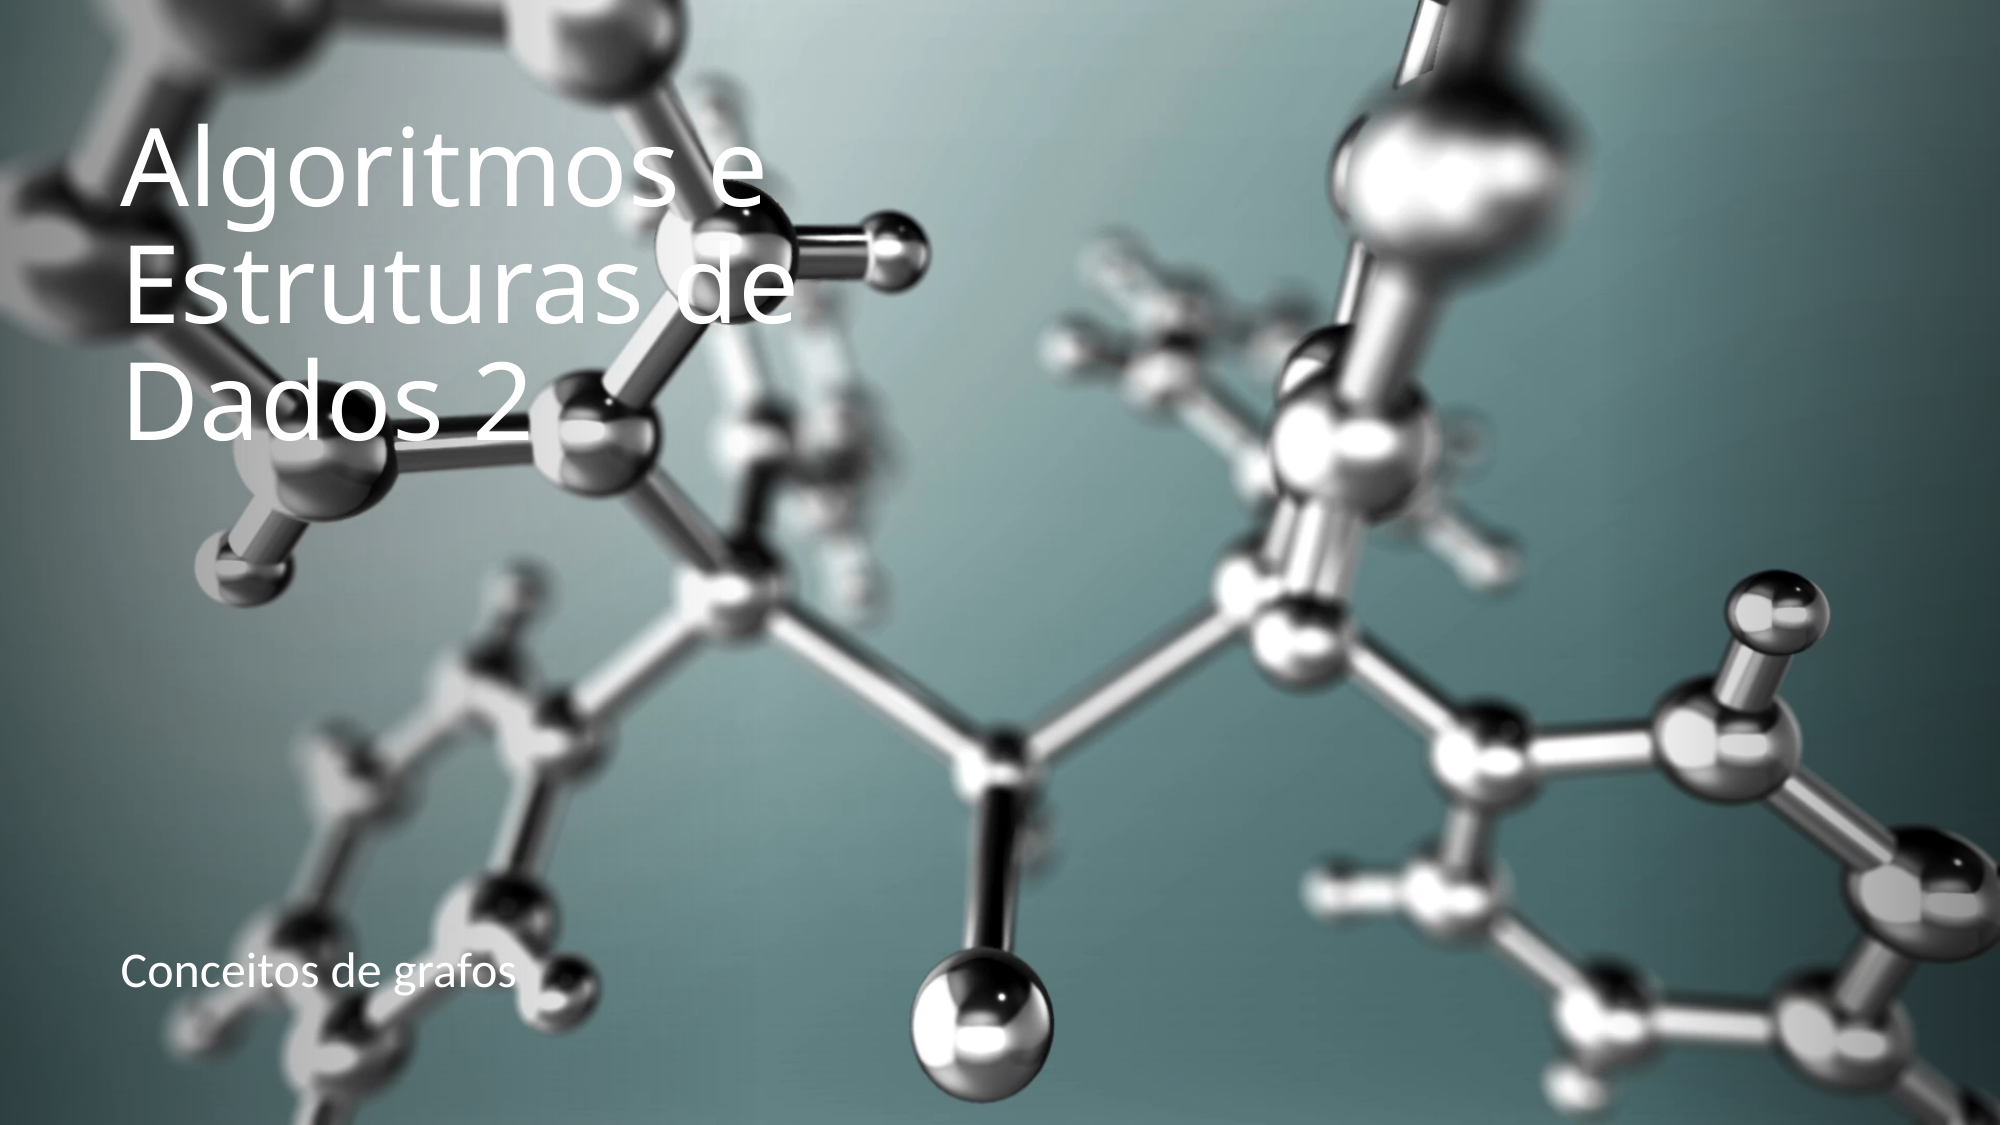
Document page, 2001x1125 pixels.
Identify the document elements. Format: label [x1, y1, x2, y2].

text_box [0, 0, 2000, 1125]
